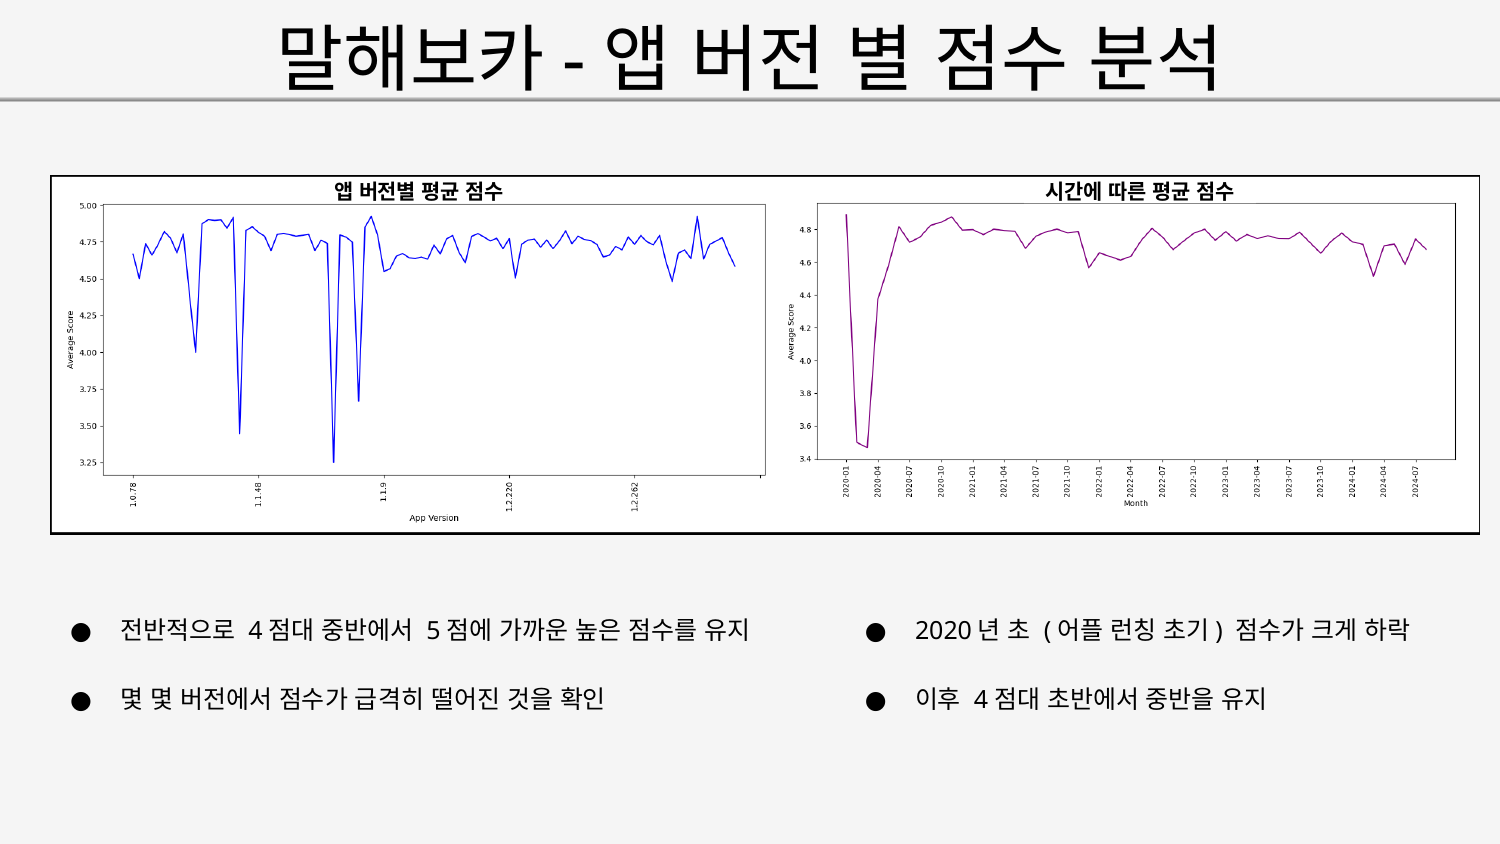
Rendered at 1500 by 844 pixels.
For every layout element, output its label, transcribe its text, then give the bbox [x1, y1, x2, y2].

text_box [61, 178, 771, 528]
picture [0, 94, 1500, 104]
text_box 2020년 초 (어플 런칭 초기) 점수가 크게 하락 이후 4점대 초반에서 중반을 유지 [825, 595, 1500, 729]
picture [49, 174, 1480, 535]
text_box 전반적으로 4점대 중반에서 5점에 가까운 높은 점수를 유지 몇 몇 버전에서 점수가 급격히 떨어진 것을 확인 [30, 595, 795, 729]
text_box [781, 178, 1460, 513]
title 말해보카-앱 버전 별 점수 분석 [51, 9, 1449, 93]
